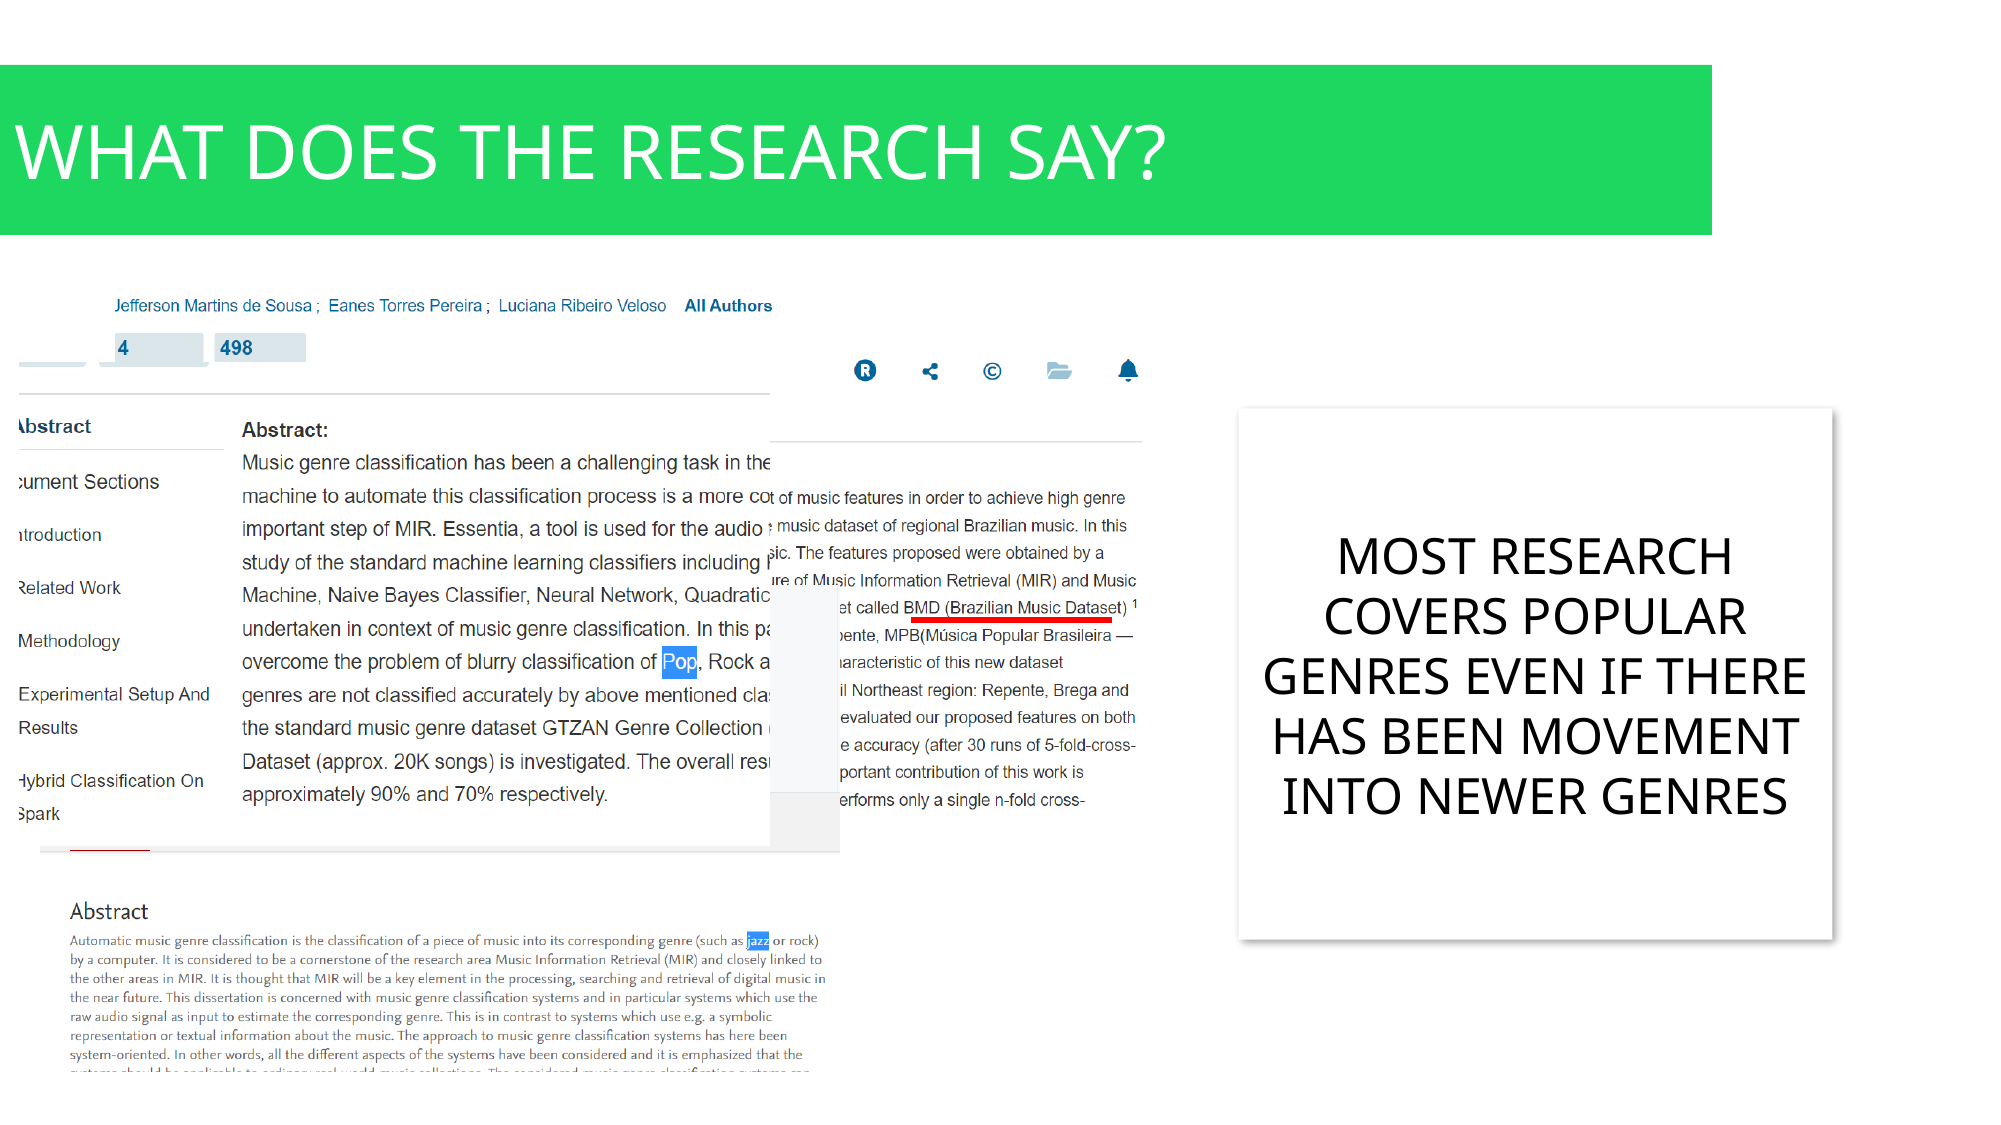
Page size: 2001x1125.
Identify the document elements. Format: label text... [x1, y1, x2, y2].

picture [19, 279, 1142, 1072]
text_box MOST RESEARCH COVERS POPULAR GENRES EVEN IF THERE HAS BEEN MOVEMENT INTO NEWER GENRES [1238, 407, 1833, 941]
text_box WHAT DOES THE RESEARCH SAY? [0, 64, 1713, 236]
